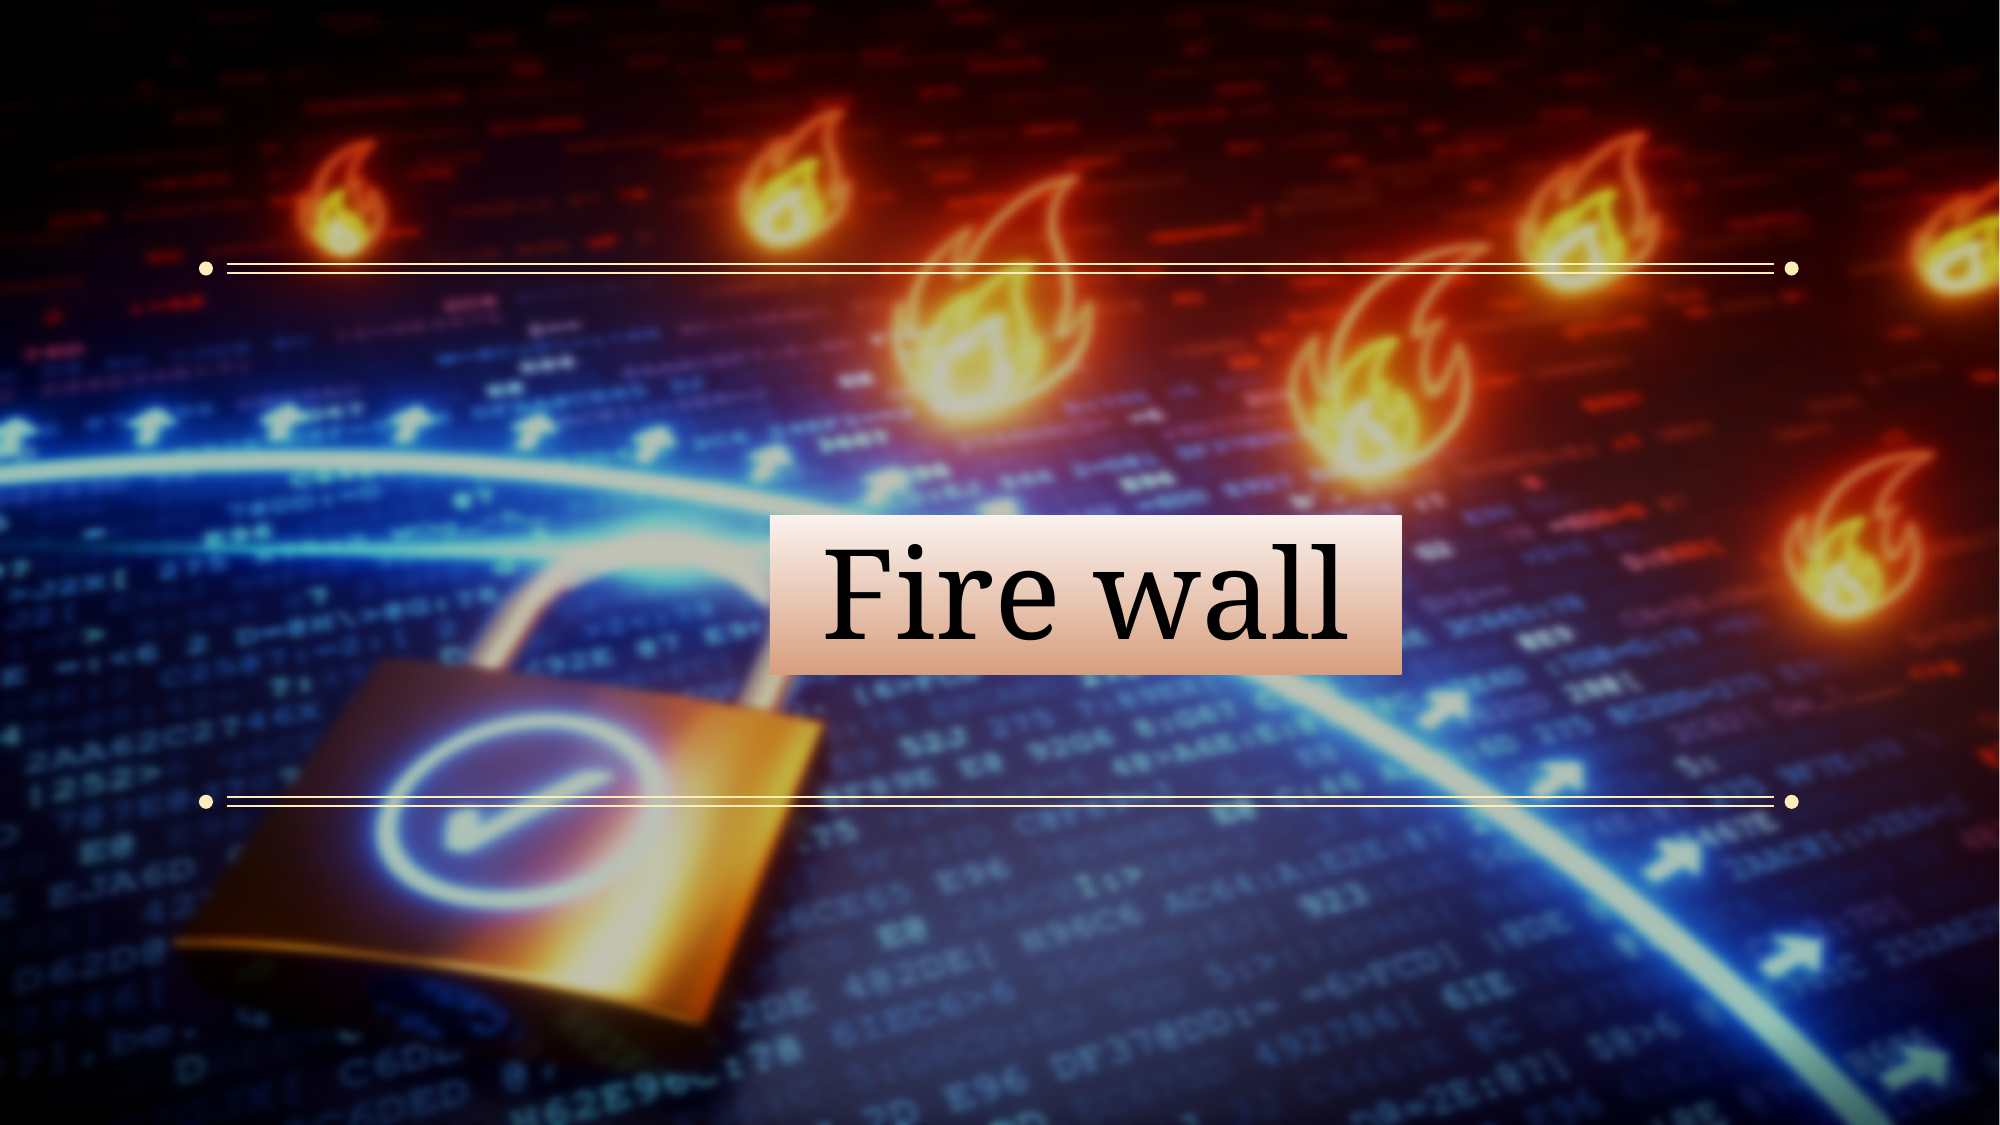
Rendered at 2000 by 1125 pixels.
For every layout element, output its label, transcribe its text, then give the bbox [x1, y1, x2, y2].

picture [0, 0, 2000, 1125]
title Fire wall [769, 515, 1402, 675]
